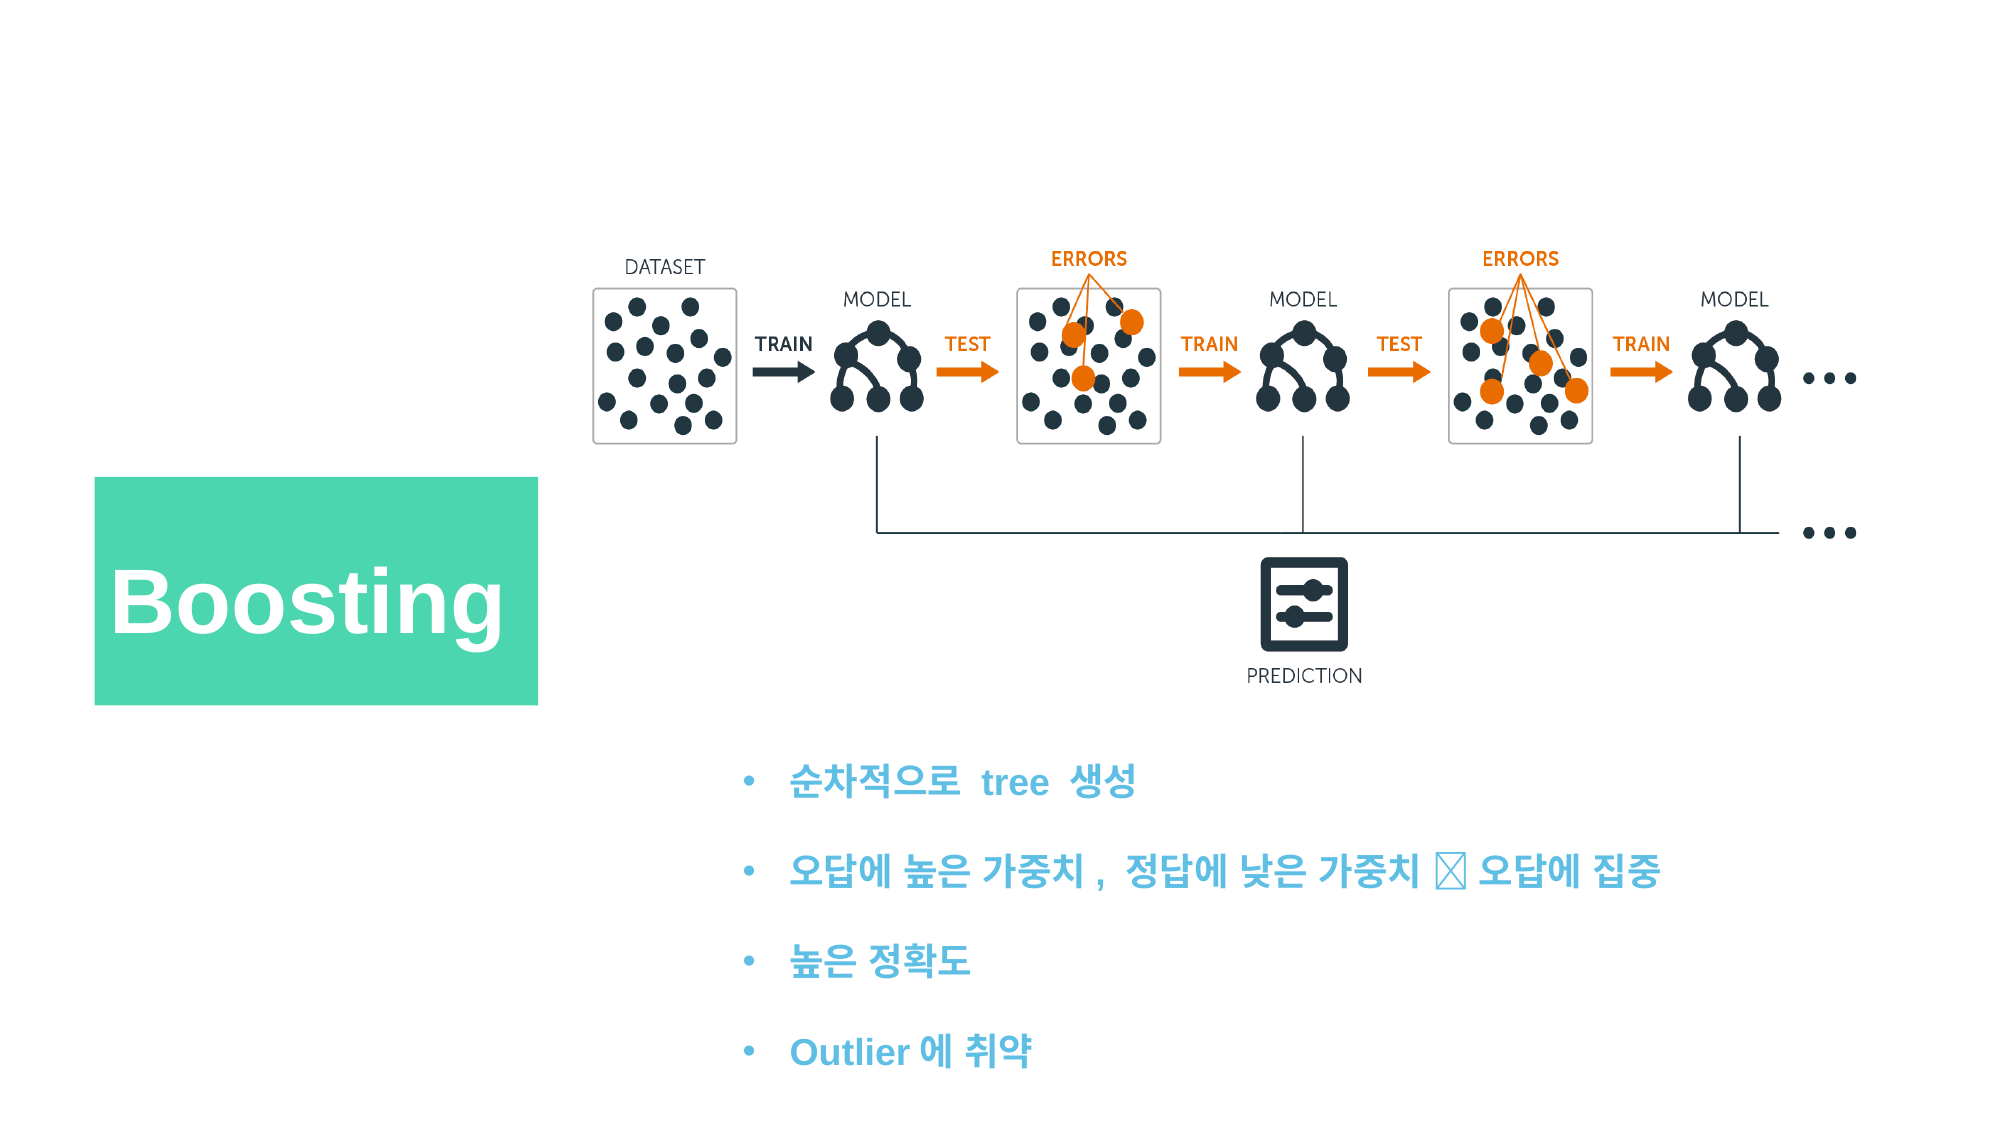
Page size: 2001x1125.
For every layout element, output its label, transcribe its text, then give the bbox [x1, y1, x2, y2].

text_box 순차적으로 tree 생성 오답에 높은 가중치, 정답에 낮은 가중치  오답에 집중 높은 정확도 Outlier에 취약 [727, 726, 1813, 1081]
text_box [94, 476, 539, 492]
text_box Boosting [94, 492, 539, 690]
text_box [94, 690, 539, 707]
picture [560, 174, 1906, 726]
